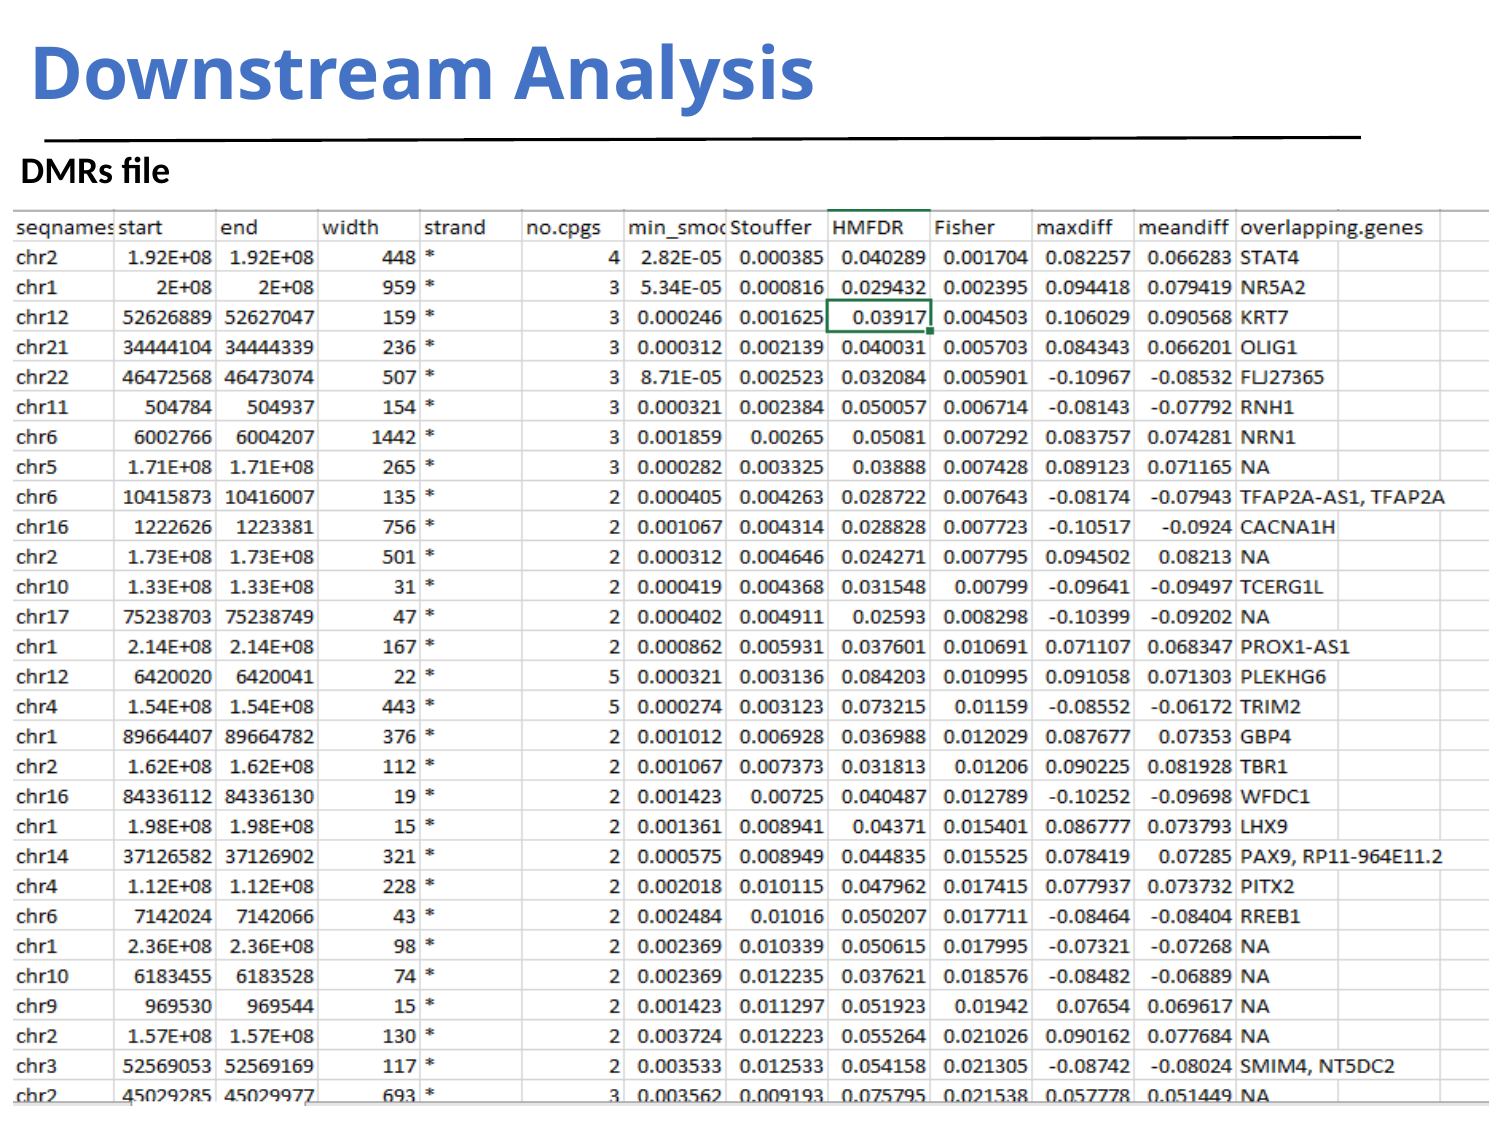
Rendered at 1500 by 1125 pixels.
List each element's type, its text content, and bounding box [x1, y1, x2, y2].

title Downstream Analysis [14, 27, 1397, 209]
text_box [44, 137, 1361, 141]
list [13, 209, 1489, 1106]
text_box DMRs file [5, 138, 292, 199]
